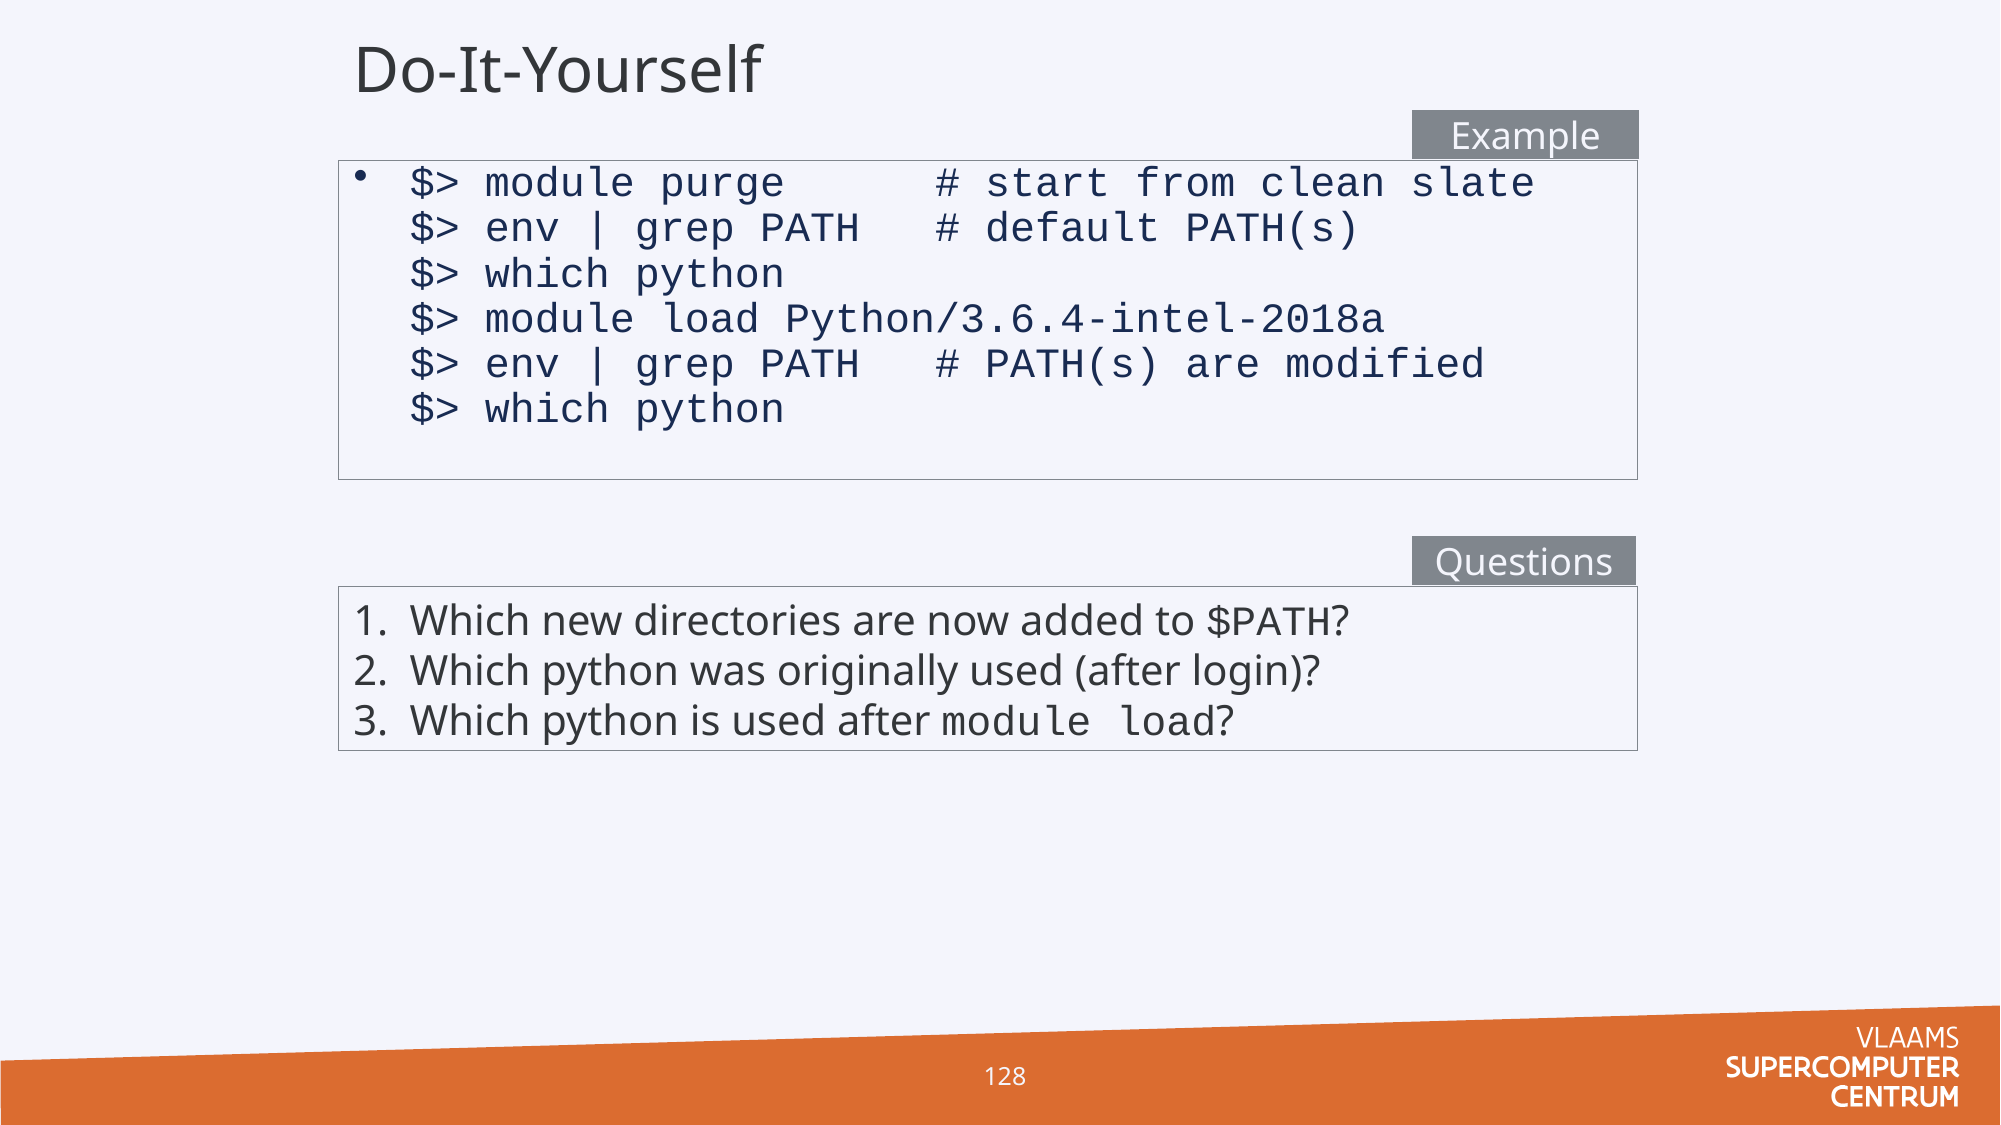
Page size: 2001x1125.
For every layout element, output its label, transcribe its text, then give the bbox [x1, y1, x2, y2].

title Do-It-Yourself [338, 29, 1706, 114]
slide_number 128 [958, 1047, 1042, 1108]
title $> module purge # start from clean slate $> env | grep PATH # default PATH(s) $> which python $> module load Python/3.6.4-intel-2018a $> env | grep PATH # PATH(s) are modified $> which python [338, 160, 1638, 480]
picture [1725, 1021, 1960, 1117]
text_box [338, 537, 1638, 753]
text_box Example [1412, 110, 1639, 159]
